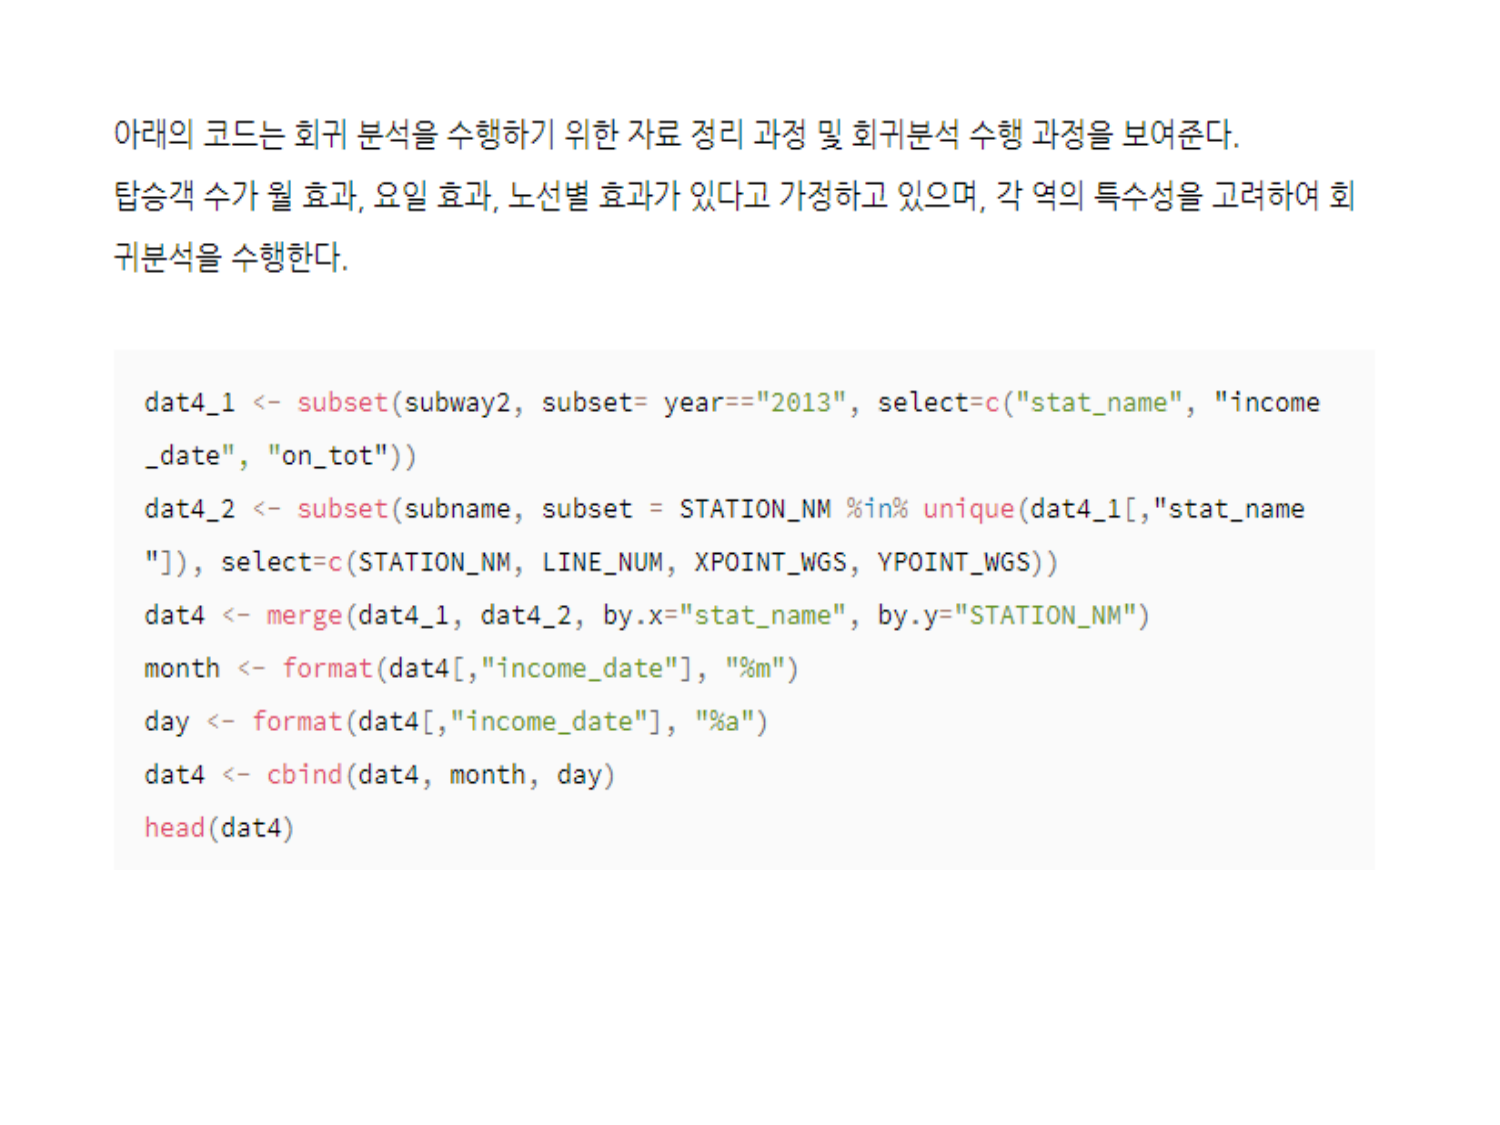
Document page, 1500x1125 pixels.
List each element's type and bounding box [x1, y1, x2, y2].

picture [100, 101, 1389, 870]
